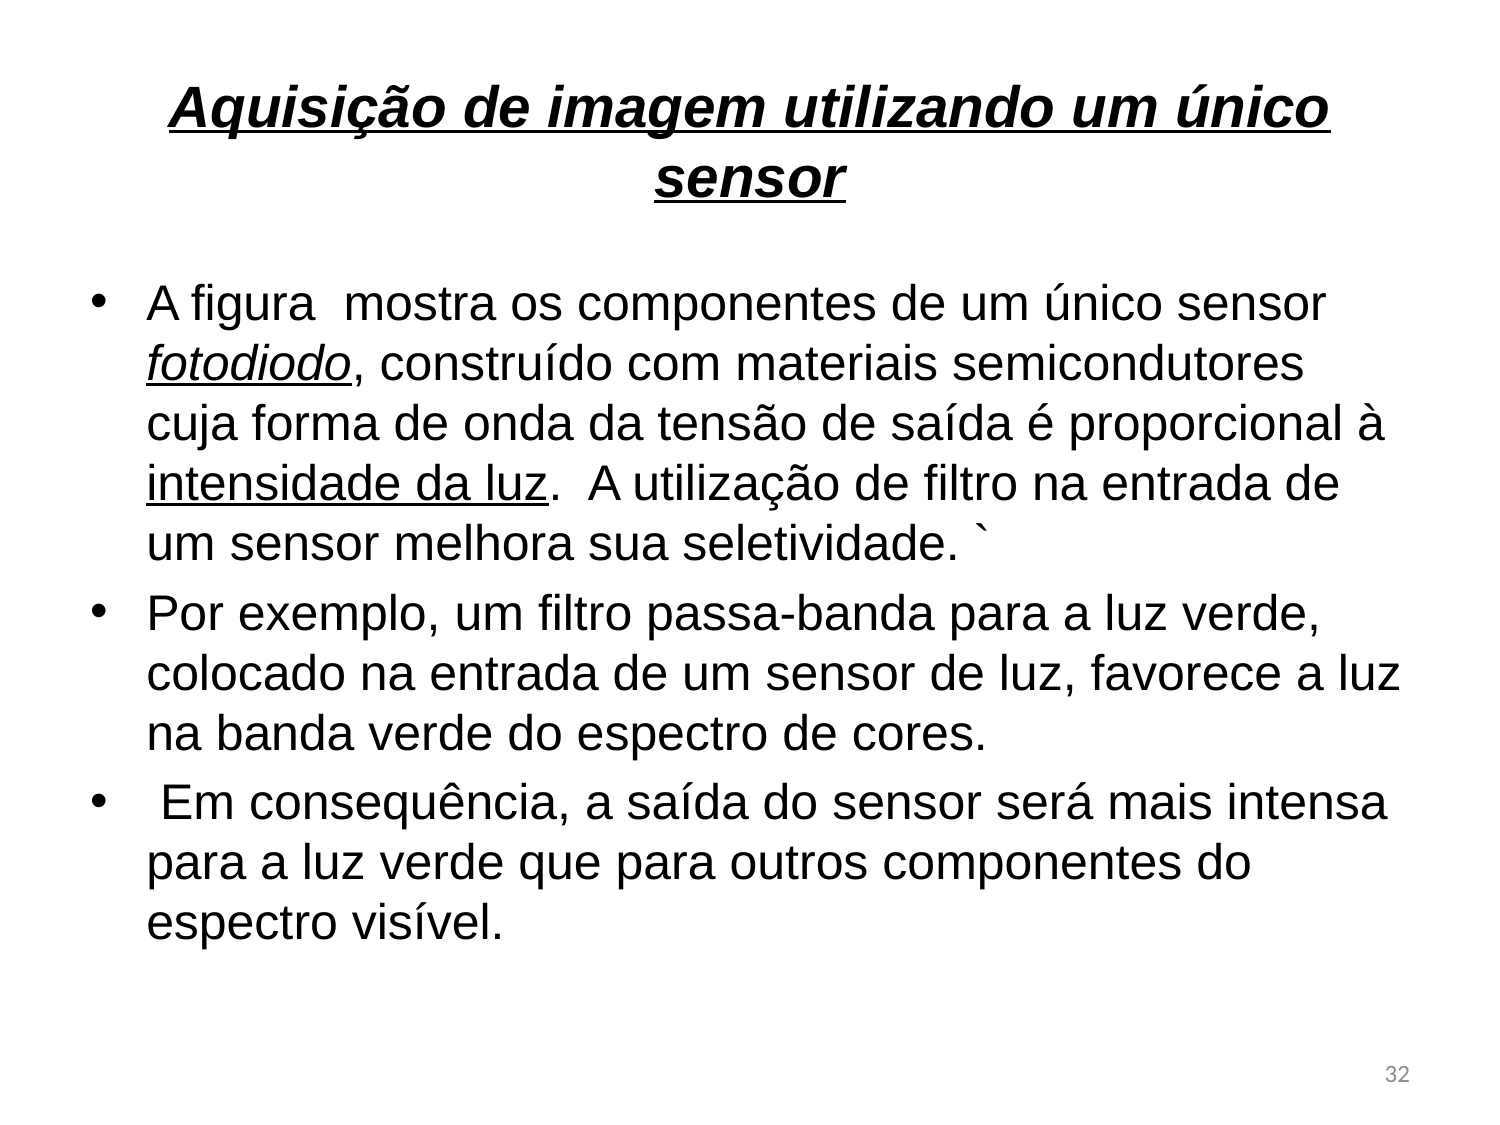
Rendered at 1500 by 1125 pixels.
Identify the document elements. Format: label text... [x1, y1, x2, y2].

title Aquisição de imagem utilizando um único sensor [75, 45, 1425, 233]
slide_number 32 [1074, 1042, 1425, 1103]
list A figura mostra os componentes de um único sensor fotodiodo, construído com materiais semicondutores cuja forma de onda da tensão de saída é proporcional à intensidade da luz. A utilização de filtro na entrada de um sensor melhora sua seletividade. ` Por exemplo, um filtro passa-banda para a luz verde, colocado na entrada de um sensor de luz, favorece a luz na banda verde do espectro de cores. Em consequência, a saída do sensor será mais intensa para a luz verde que para outros componentes do espectro visível. [75, 262, 1425, 1005]
